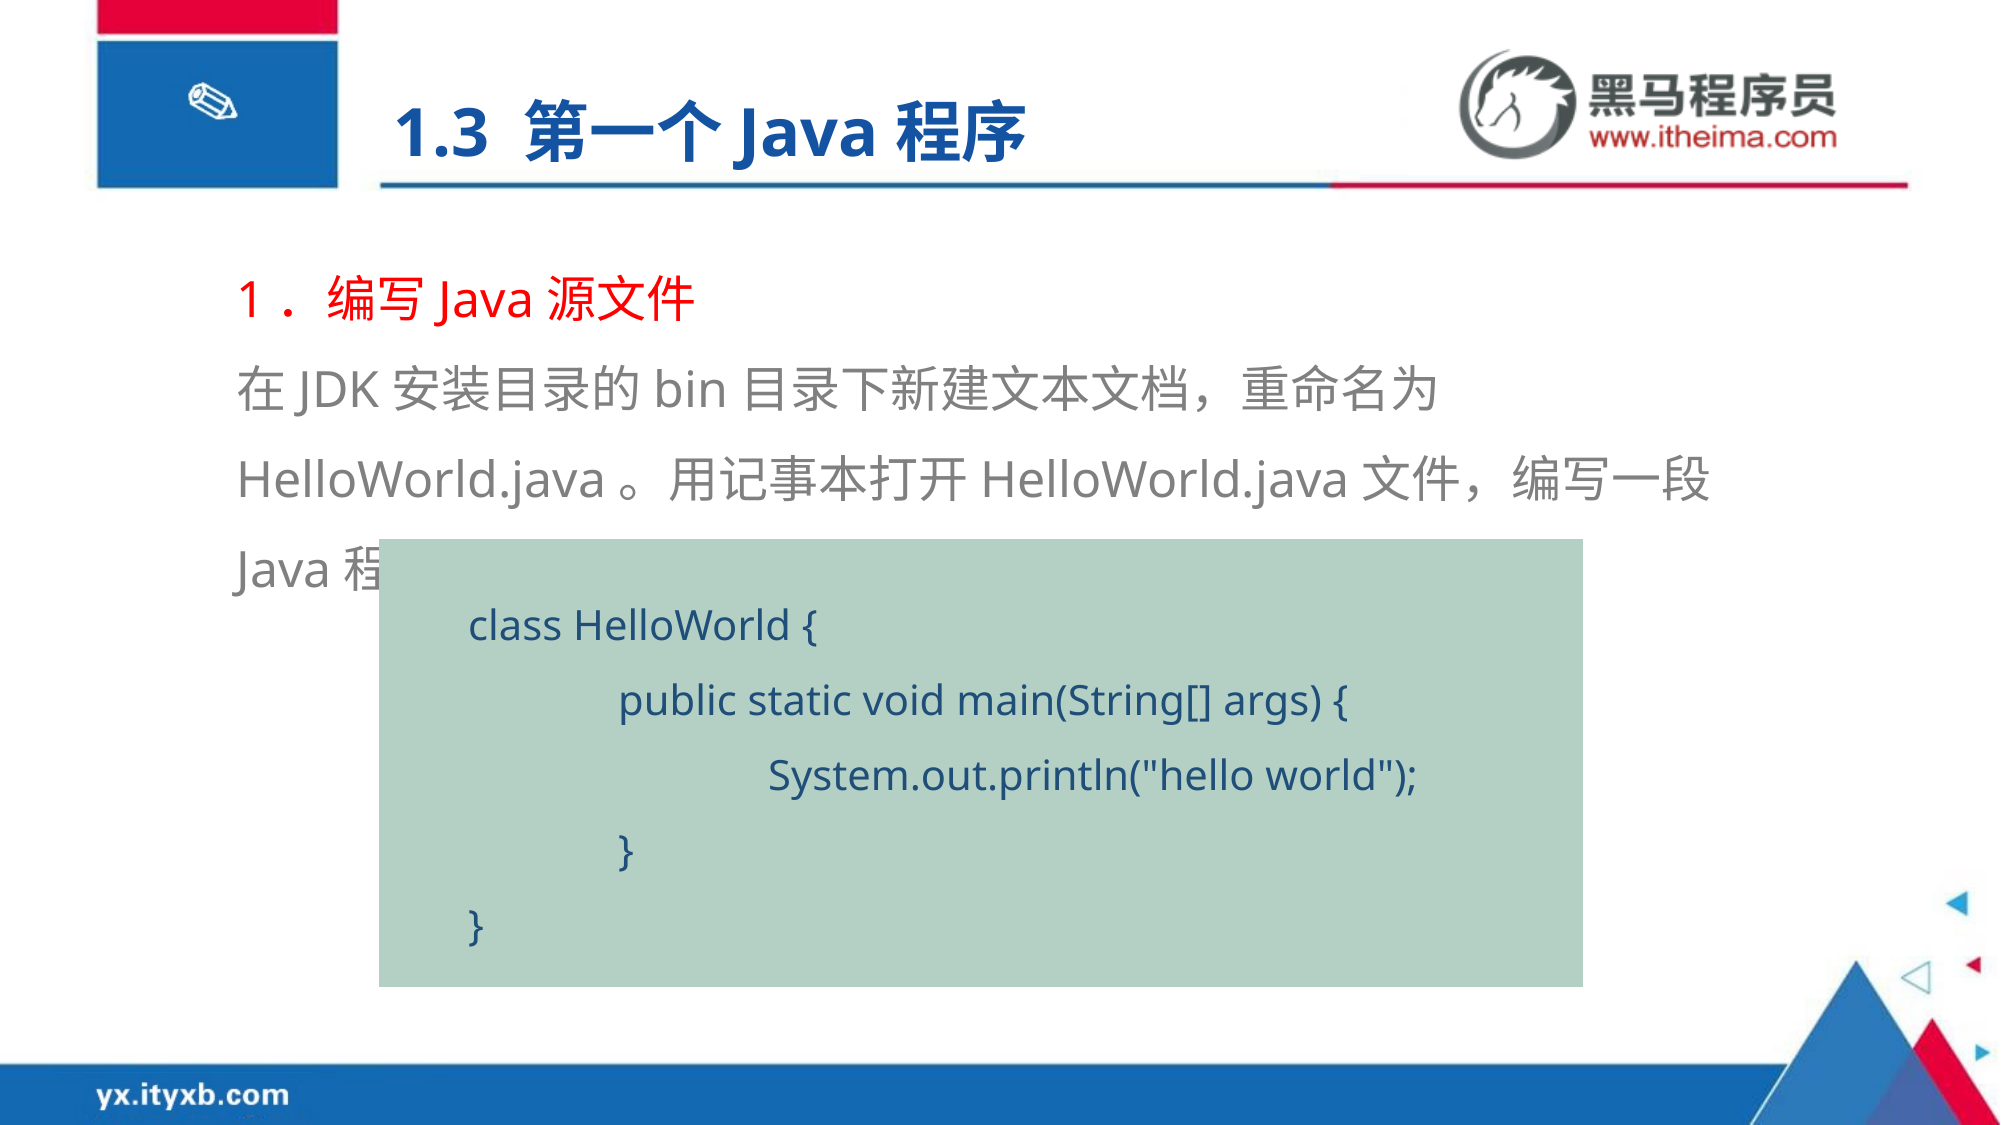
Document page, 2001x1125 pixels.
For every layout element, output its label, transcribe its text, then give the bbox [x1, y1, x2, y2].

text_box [379, 539, 1583, 987]
text_box 1.3 第一个Java程序 [379, 82, 1139, 177]
text_box 1．编写Java源文件 在JDK安装目录的bin目录下新建文本文档，重命名为HelloWorld.java。用记事本打开HelloWorld.java文件，编写一段Java程序。 [221, 229, 1830, 505]
picture [0, 0, 2001, 1125]
